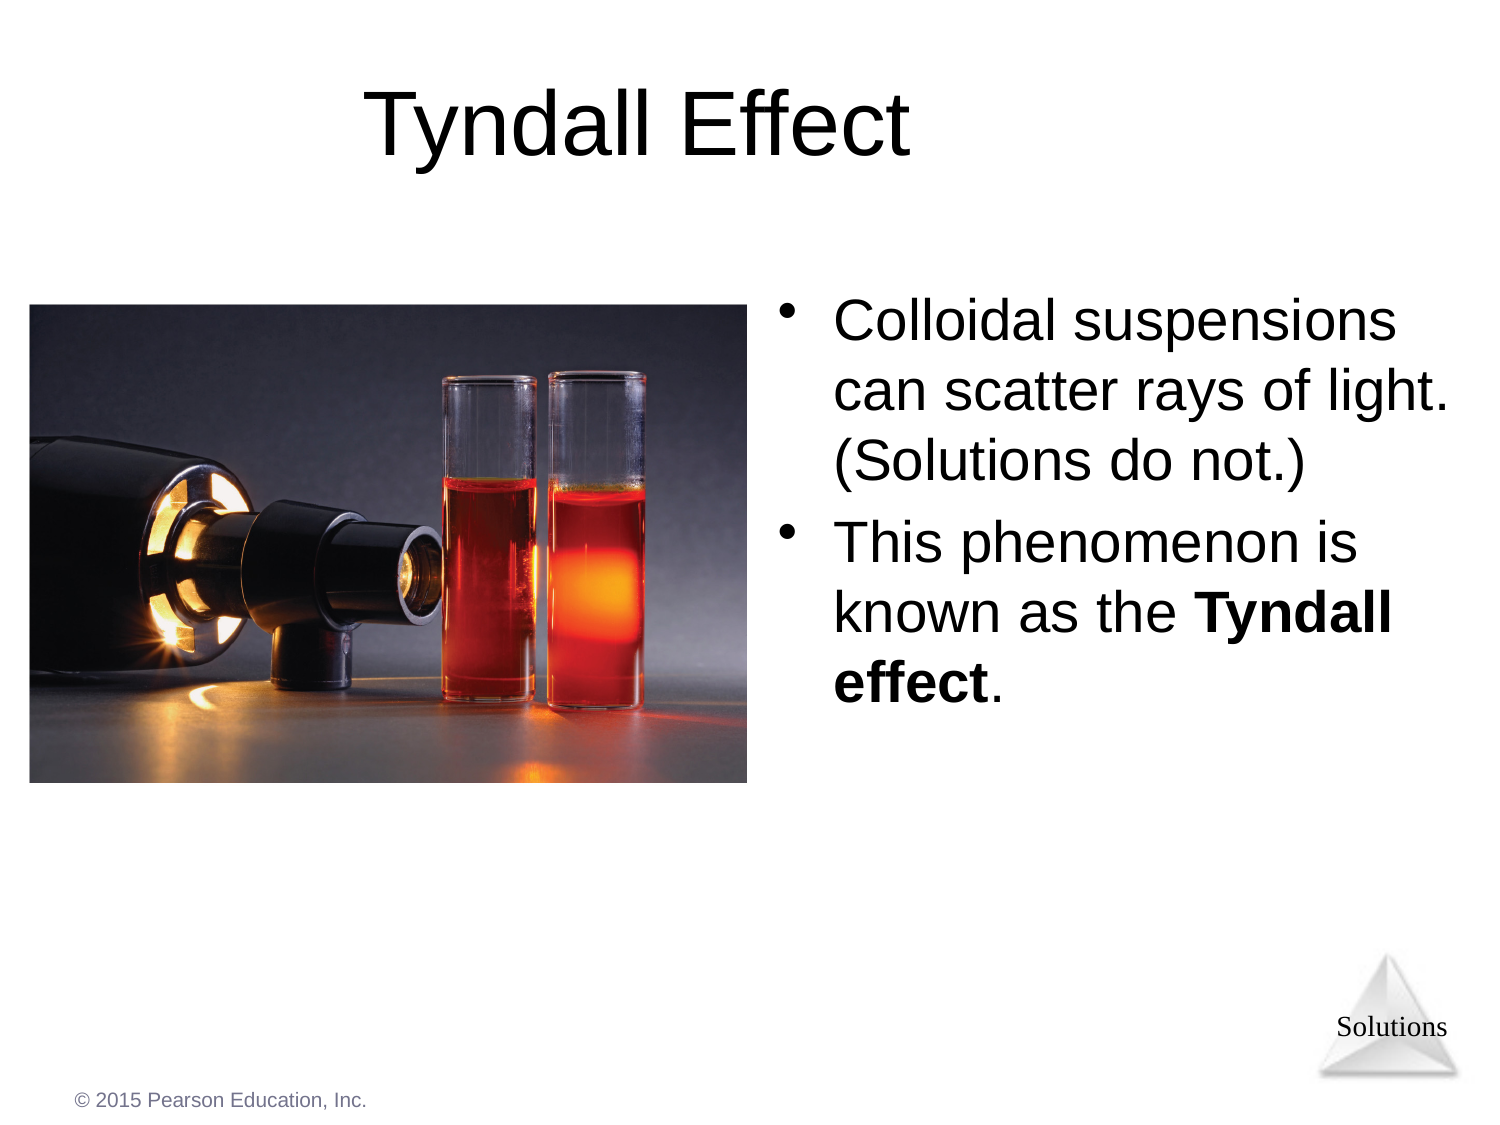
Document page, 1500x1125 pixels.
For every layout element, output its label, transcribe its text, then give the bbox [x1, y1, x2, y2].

picture [1275, 899, 1500, 1125]
title Tyndall Effect [0, 24, 1275, 213]
picture [24, 299, 752, 788]
list Colloidal suspensions can scatter rays of light. (Solutions do not.) This phenomenon is known as the Tyndall effect. [762, 275, 1500, 788]
